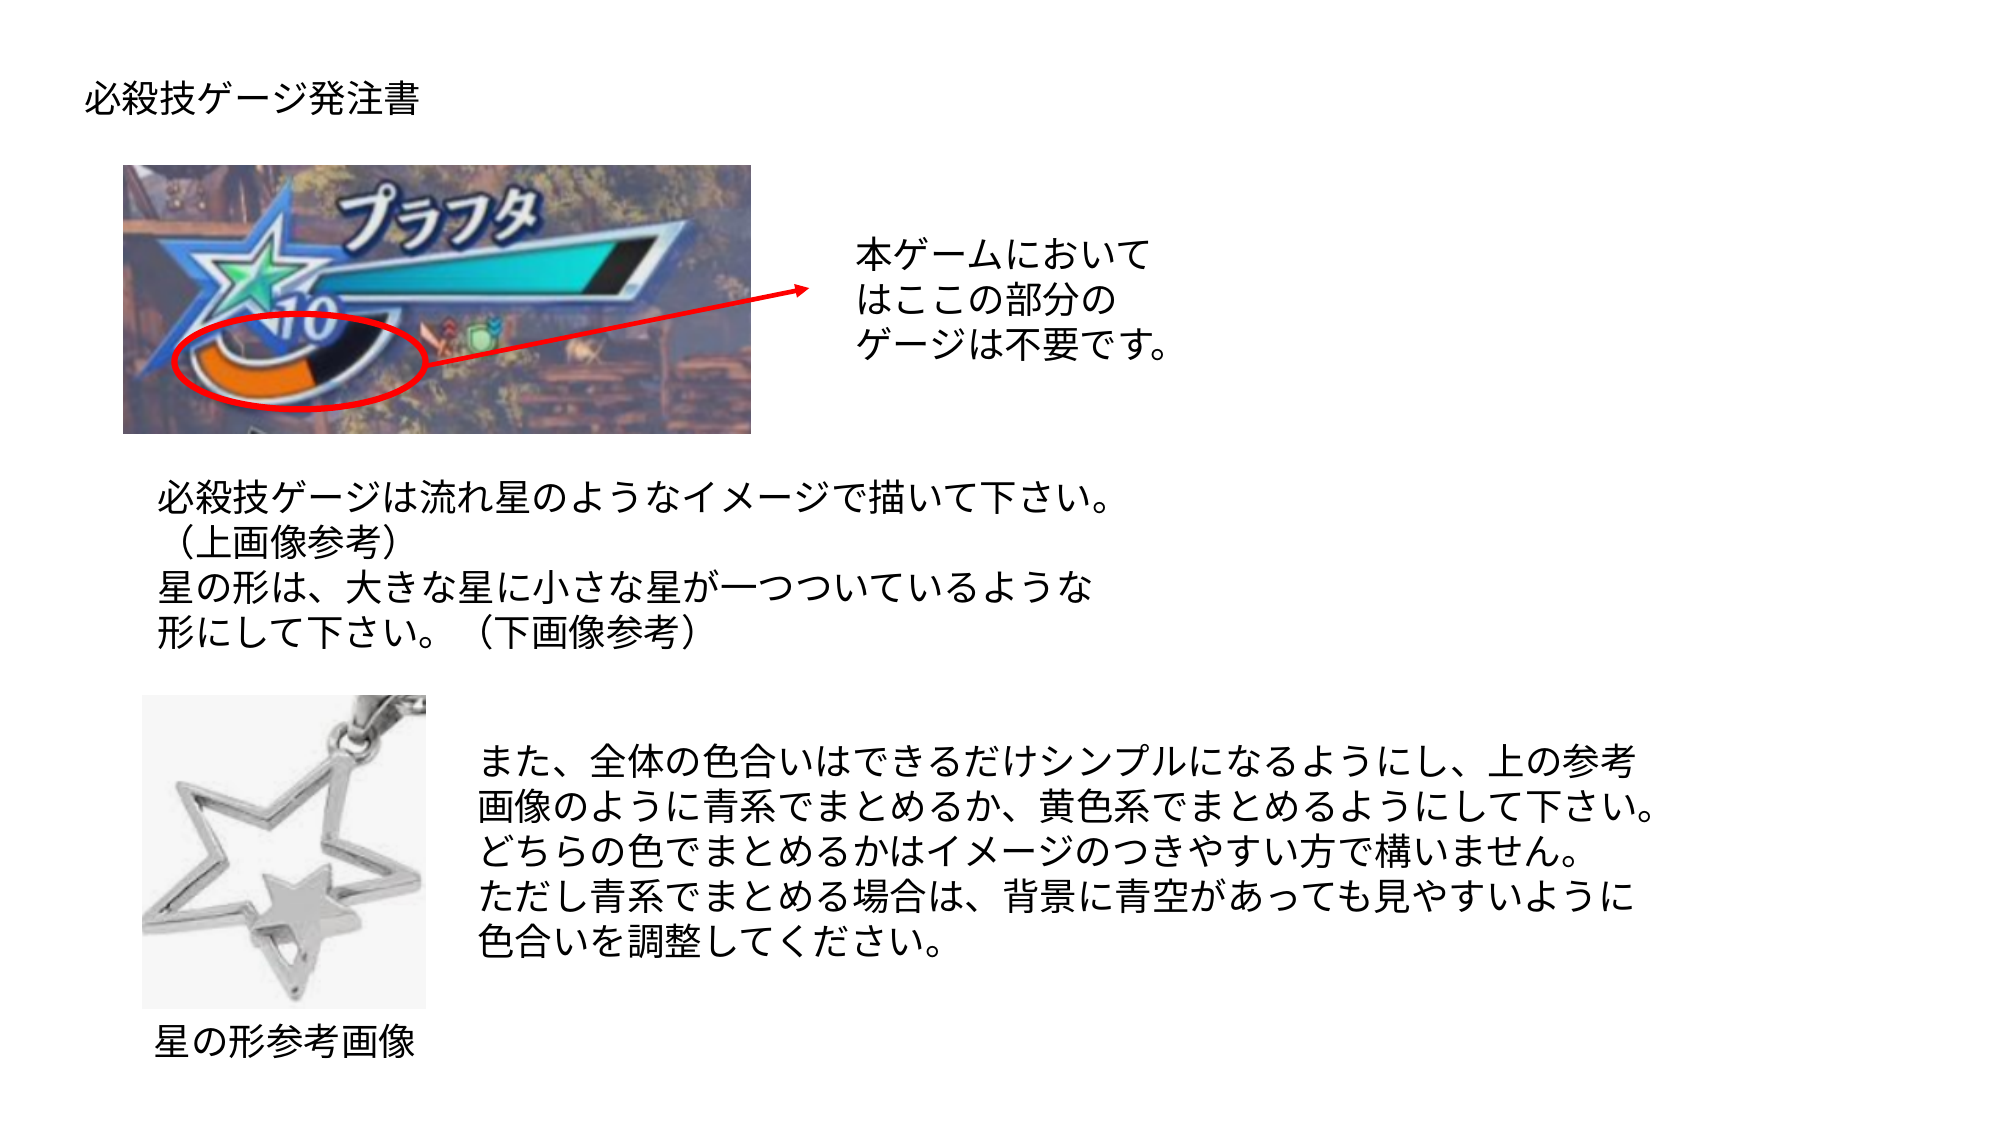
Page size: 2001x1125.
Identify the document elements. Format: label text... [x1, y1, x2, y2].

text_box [425, 288, 810, 366]
text_box 必殺技ゲージは流れ星のようなイメージで描いて下さい。 （上画像参考） 星の形は、大きな星に小さな星が一つついているような形にして下さい。（下画像参考） [142, 466, 1111, 662]
picture [142, 695, 426, 1009]
text_box 星の形参考画像 [139, 1010, 463, 1071]
text_box 必殺技ゲージ発注書 [69, 67, 498, 128]
text_box また、全体の色合いはできるだけシンプルになるようにし、上の参考画像のように青系でまとめるか、黄色系でまとめるようにして下さい。 どちらの色でまとめるかはイメージのつきやすい方で構いません。 ただし青系でまとめる場合は、背景に青空があっても見やすいように色合いを調整してください。 [462, 730, 1670, 971]
picture [123, 165, 751, 435]
text_box 本ゲームにおいてはここの部分のゲージは不要です。 [840, 223, 1186, 374]
